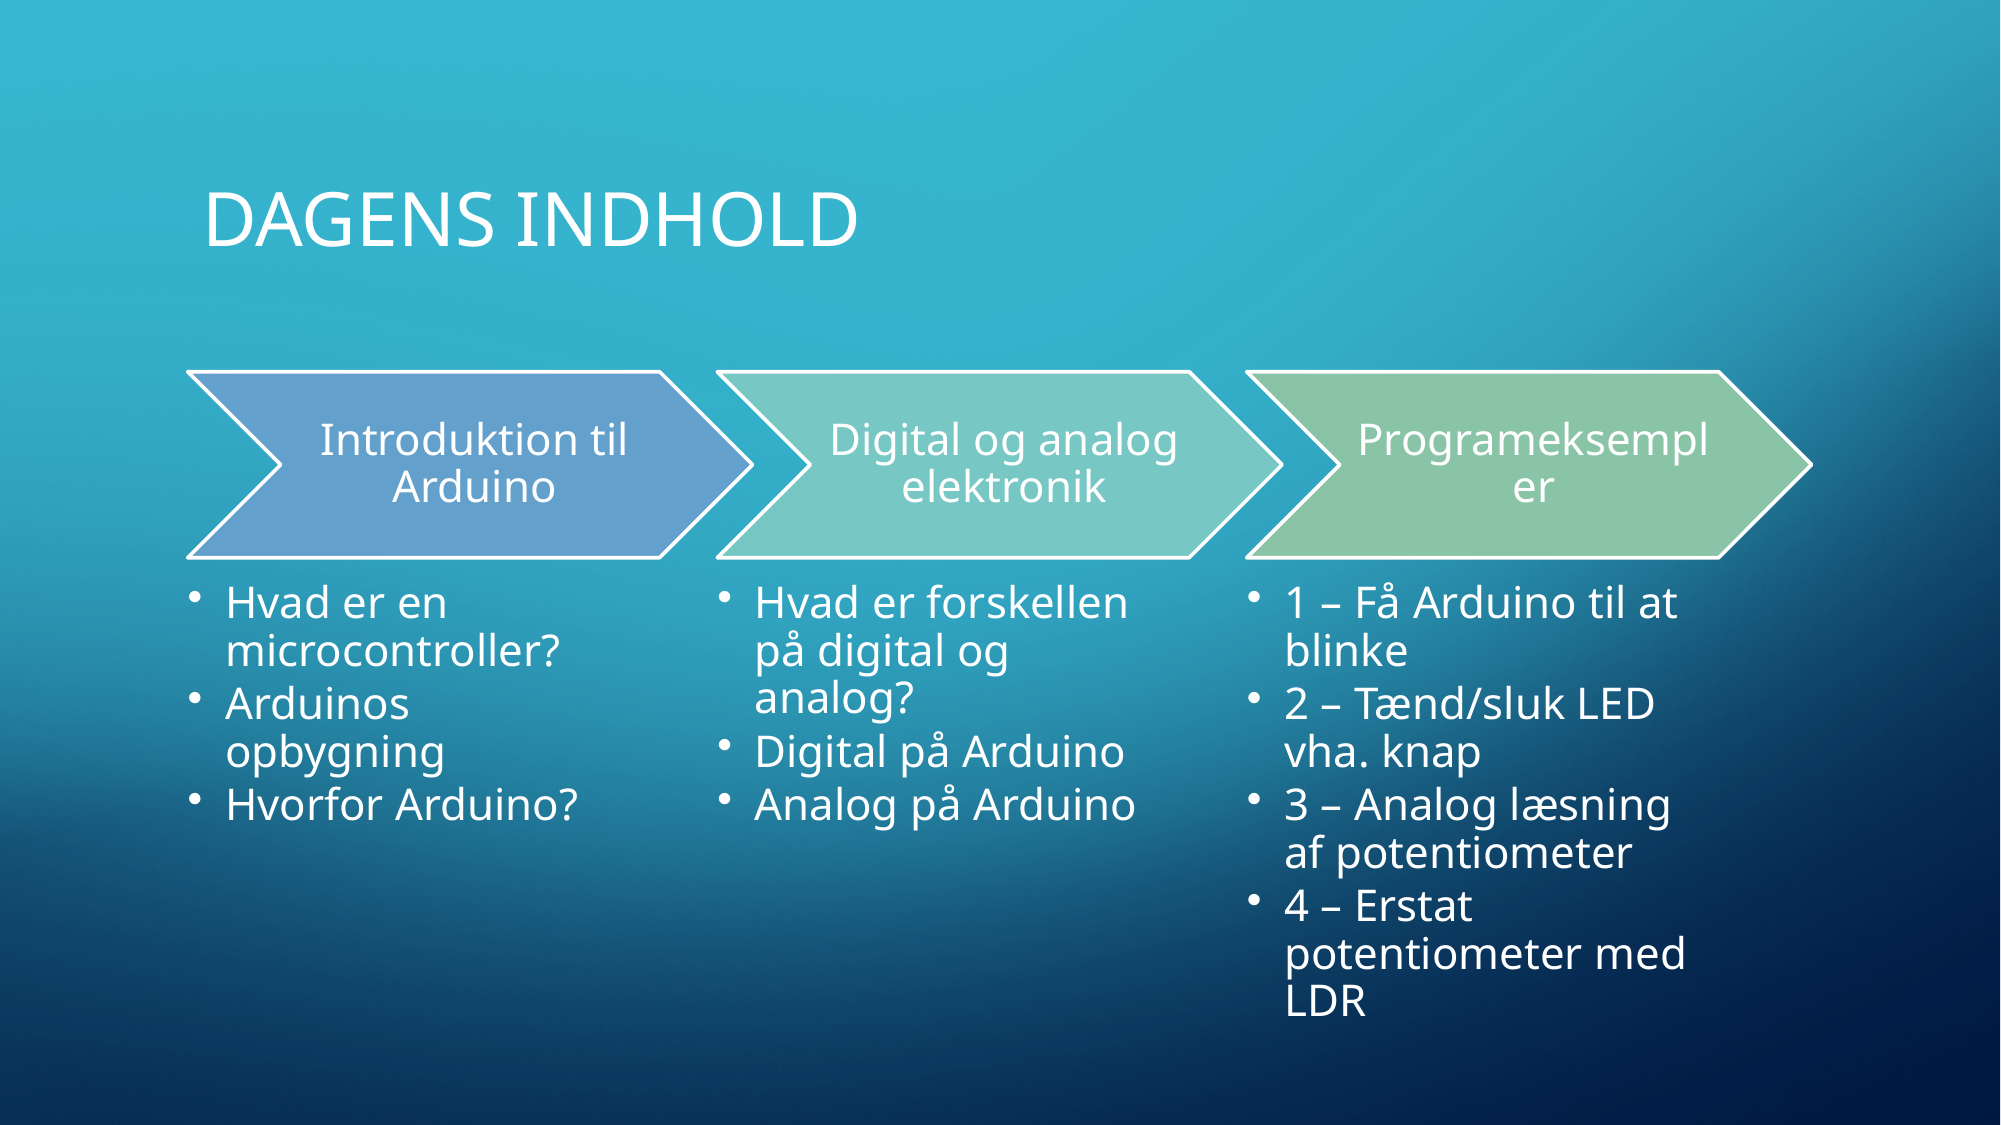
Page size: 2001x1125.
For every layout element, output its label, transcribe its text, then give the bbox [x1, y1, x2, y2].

text_box [0, 0, 2000, 1125]
title Dagens Indhold [187, 101, 1813, 344]
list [186, 368, 1813, 951]
